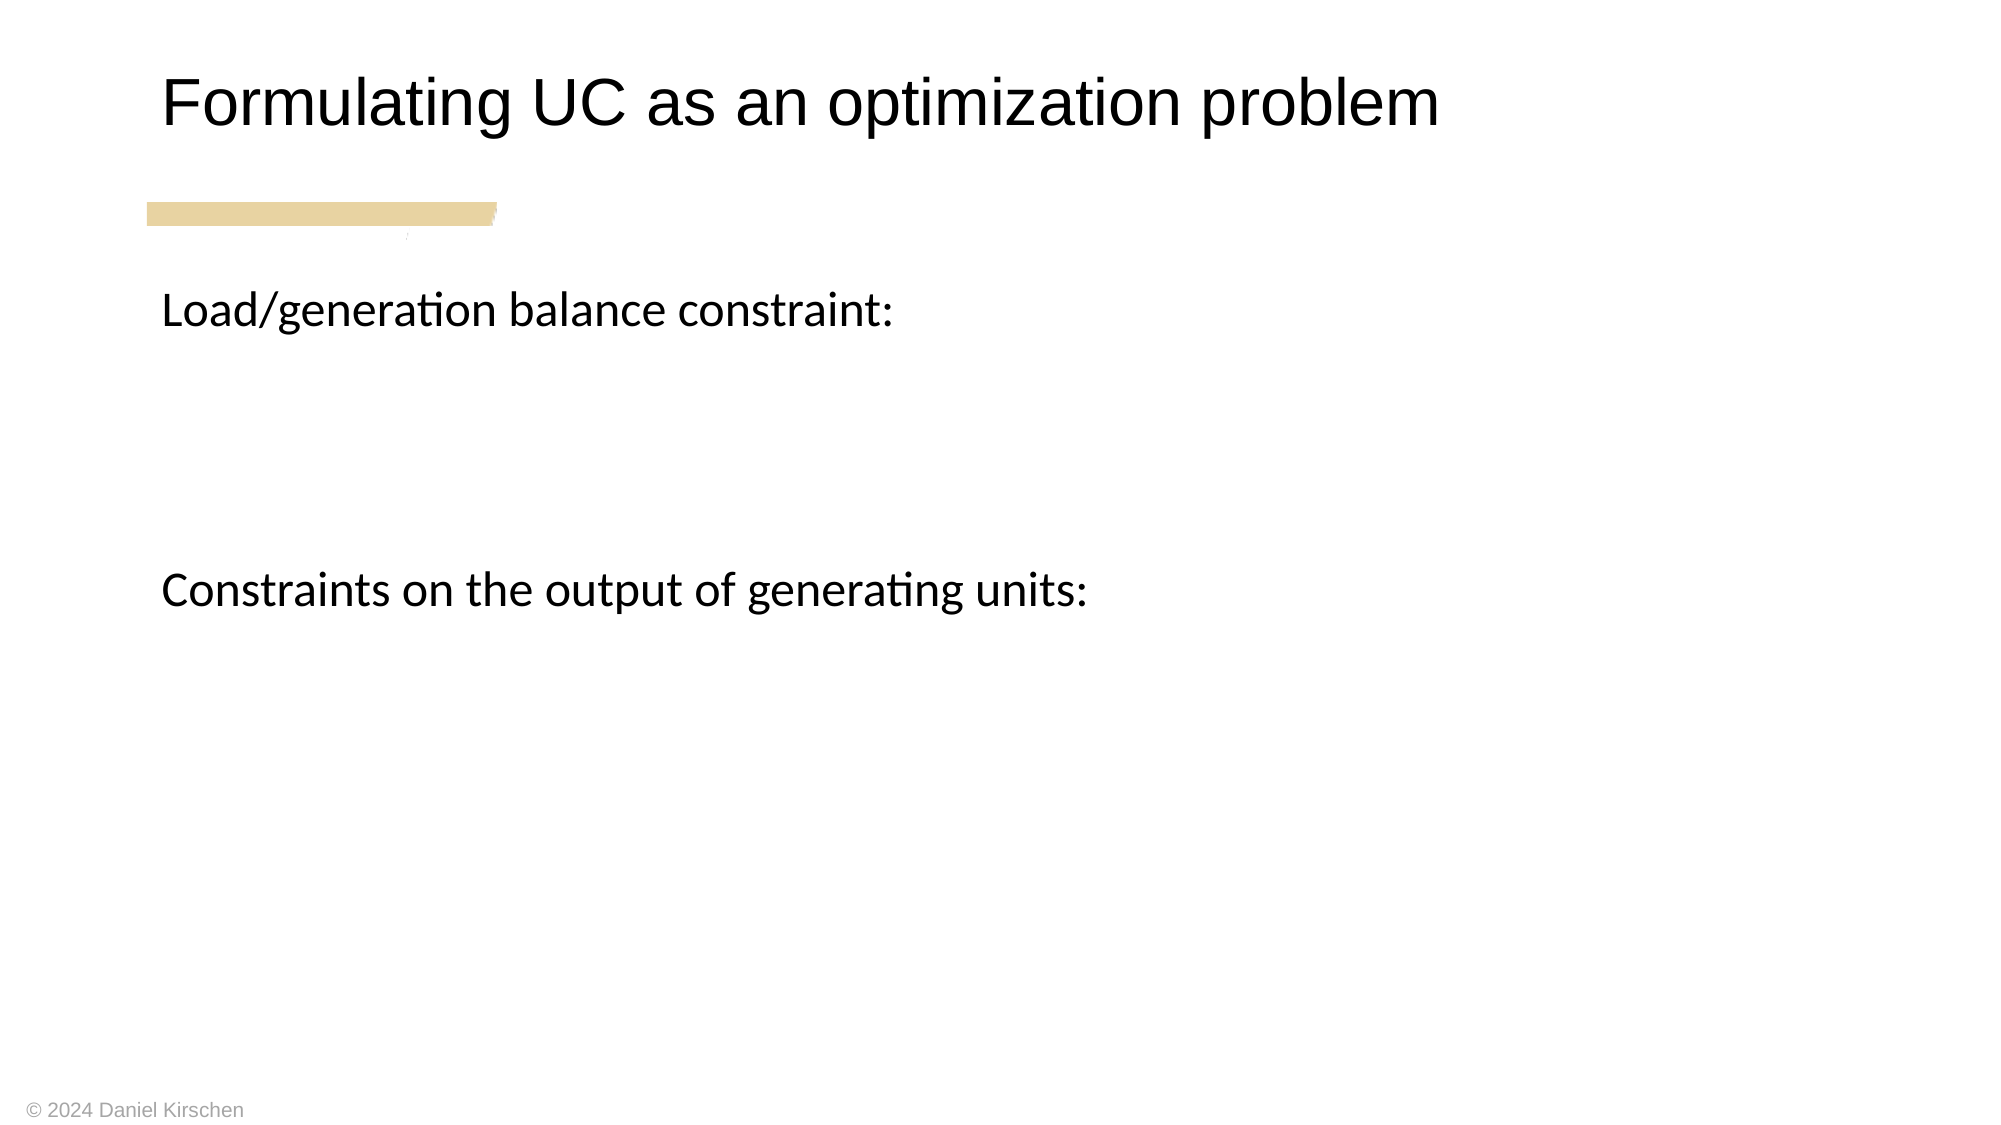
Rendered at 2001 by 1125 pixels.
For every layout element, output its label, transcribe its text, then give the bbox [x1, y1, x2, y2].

list Formulating UC as an optimization problem [146, 60, 1904, 169]
